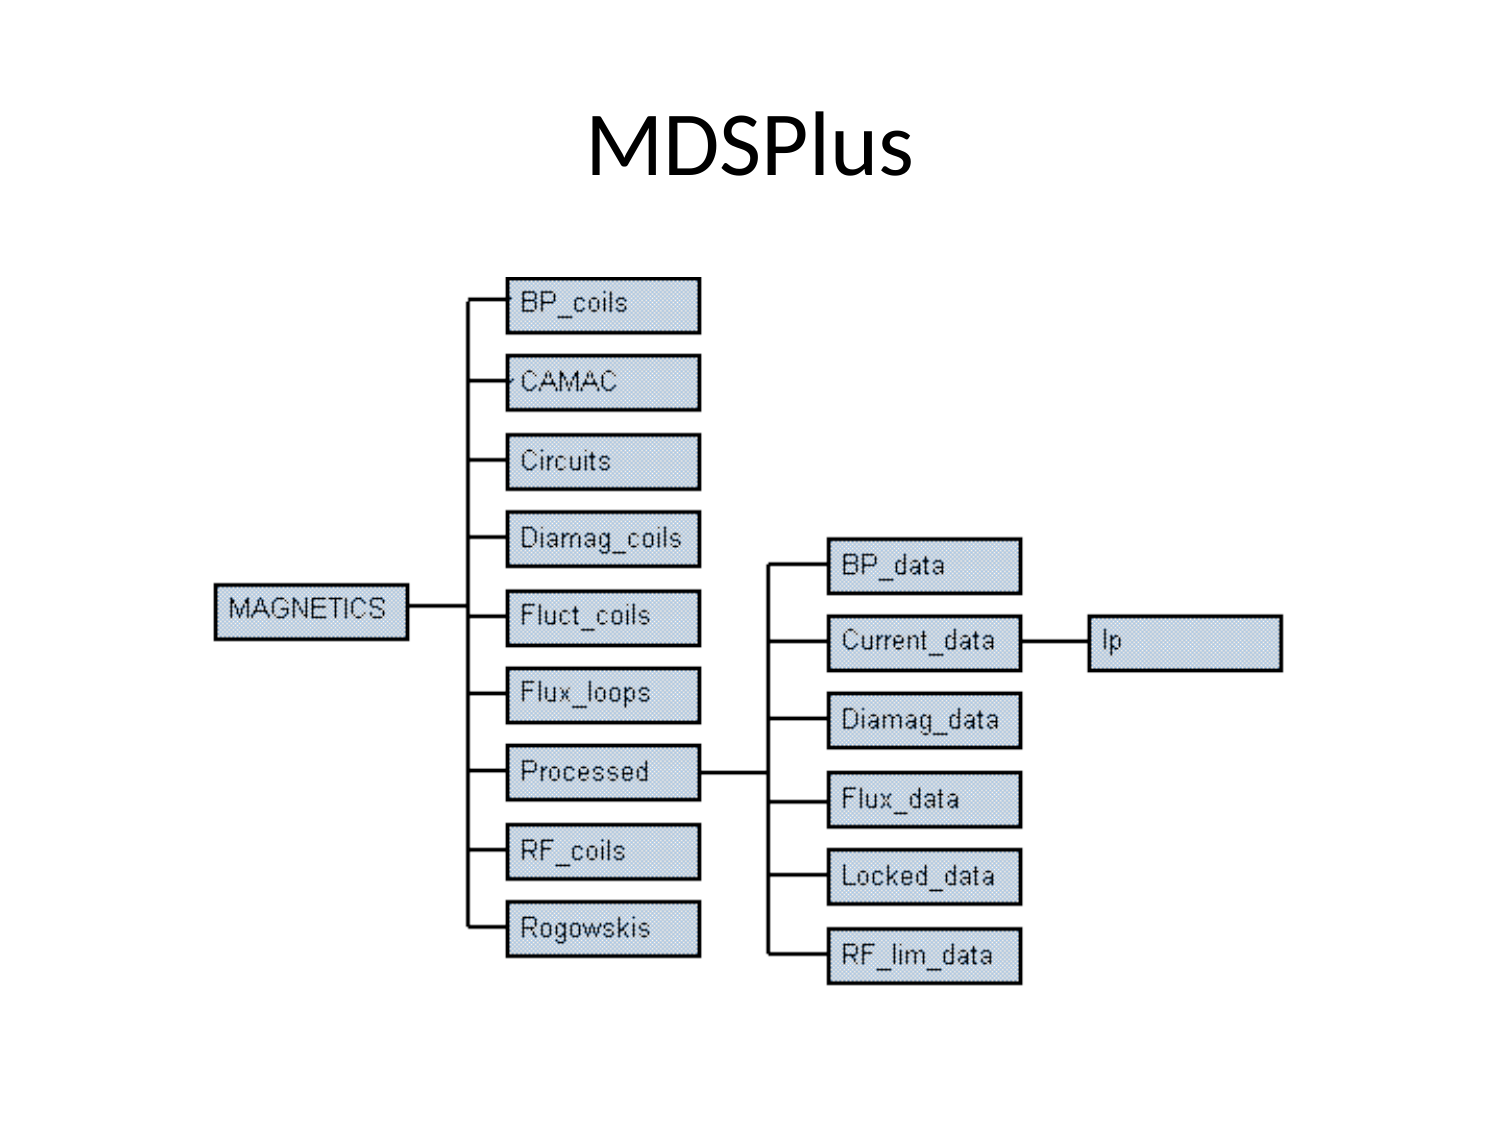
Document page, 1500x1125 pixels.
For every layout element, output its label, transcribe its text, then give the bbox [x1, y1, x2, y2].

title MDSPlus [75, 45, 1425, 233]
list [212, 277, 1288, 991]
